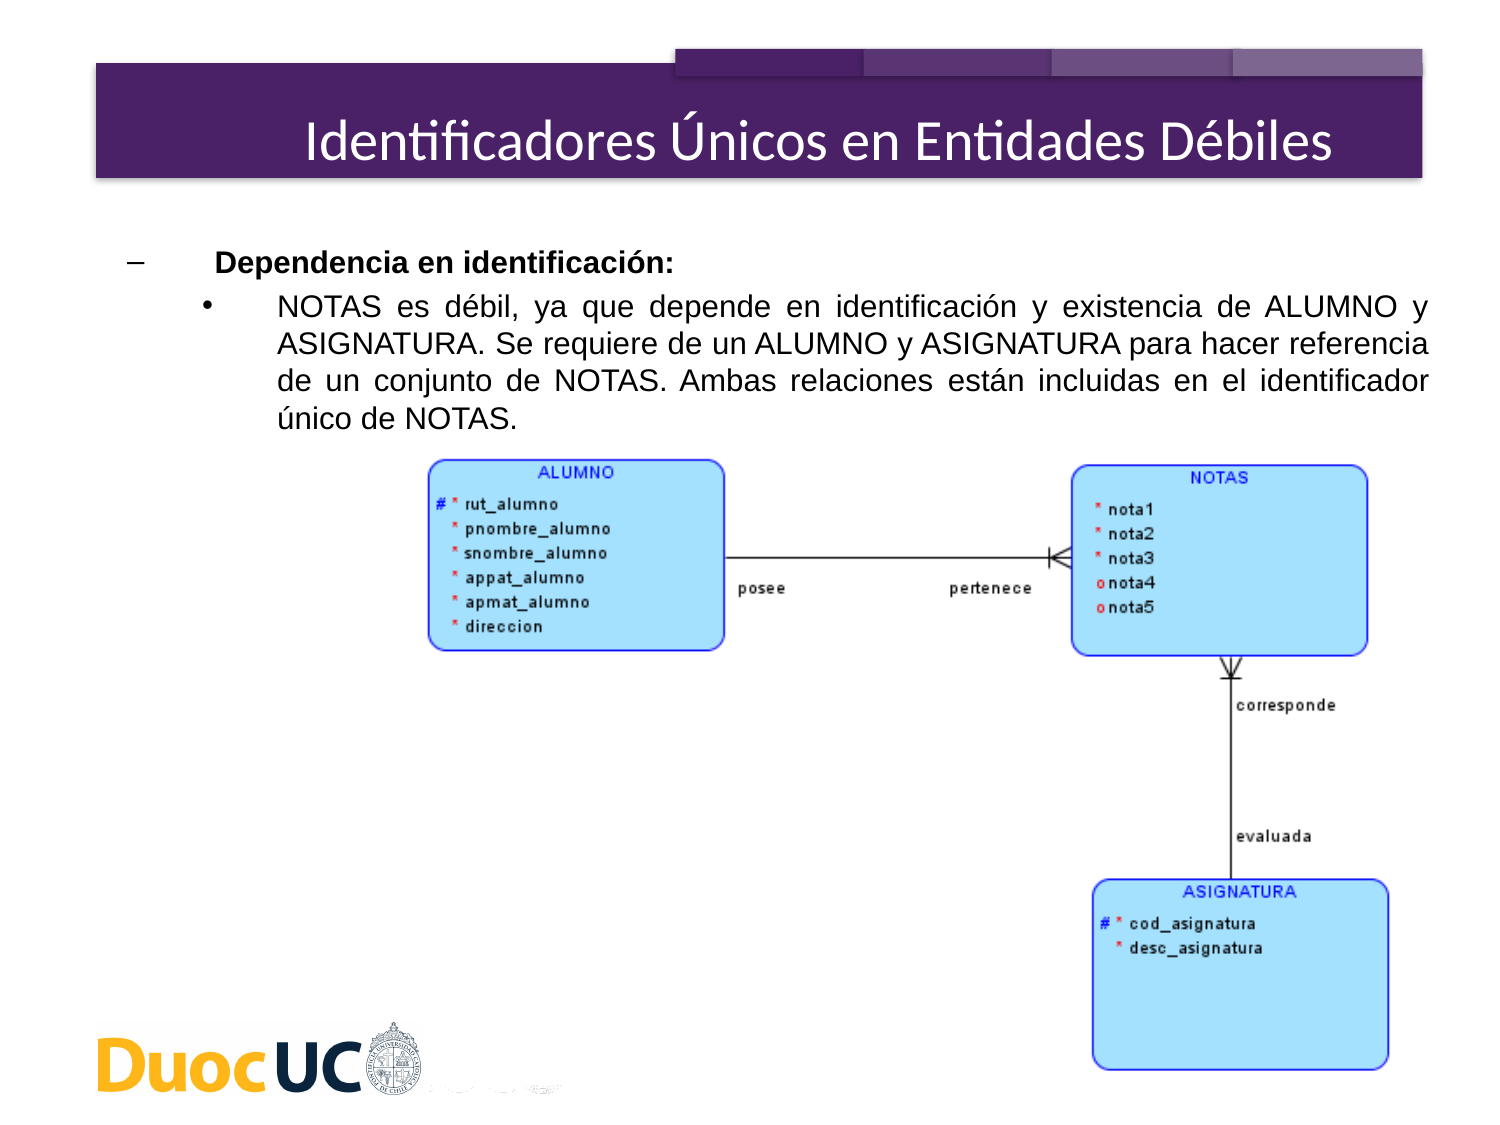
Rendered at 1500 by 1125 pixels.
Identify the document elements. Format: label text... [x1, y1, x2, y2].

text_box Identificadores Únicos en Entidades Débiles [37, 95, 1349, 180]
picture [96, 441, 1393, 1095]
text_box Dependencia en identificación: NOTAS es débil, ya que depende en identificación y existencia de ALUMNO y ASIGNATURA. Se requiere de un ALUMNO y ASIGNATURA para hacer referencia de un conjunto de NOTAS. Ambas relaciones están incluidas en el identificador único de NOTAS. [37, 234, 1446, 1085]
